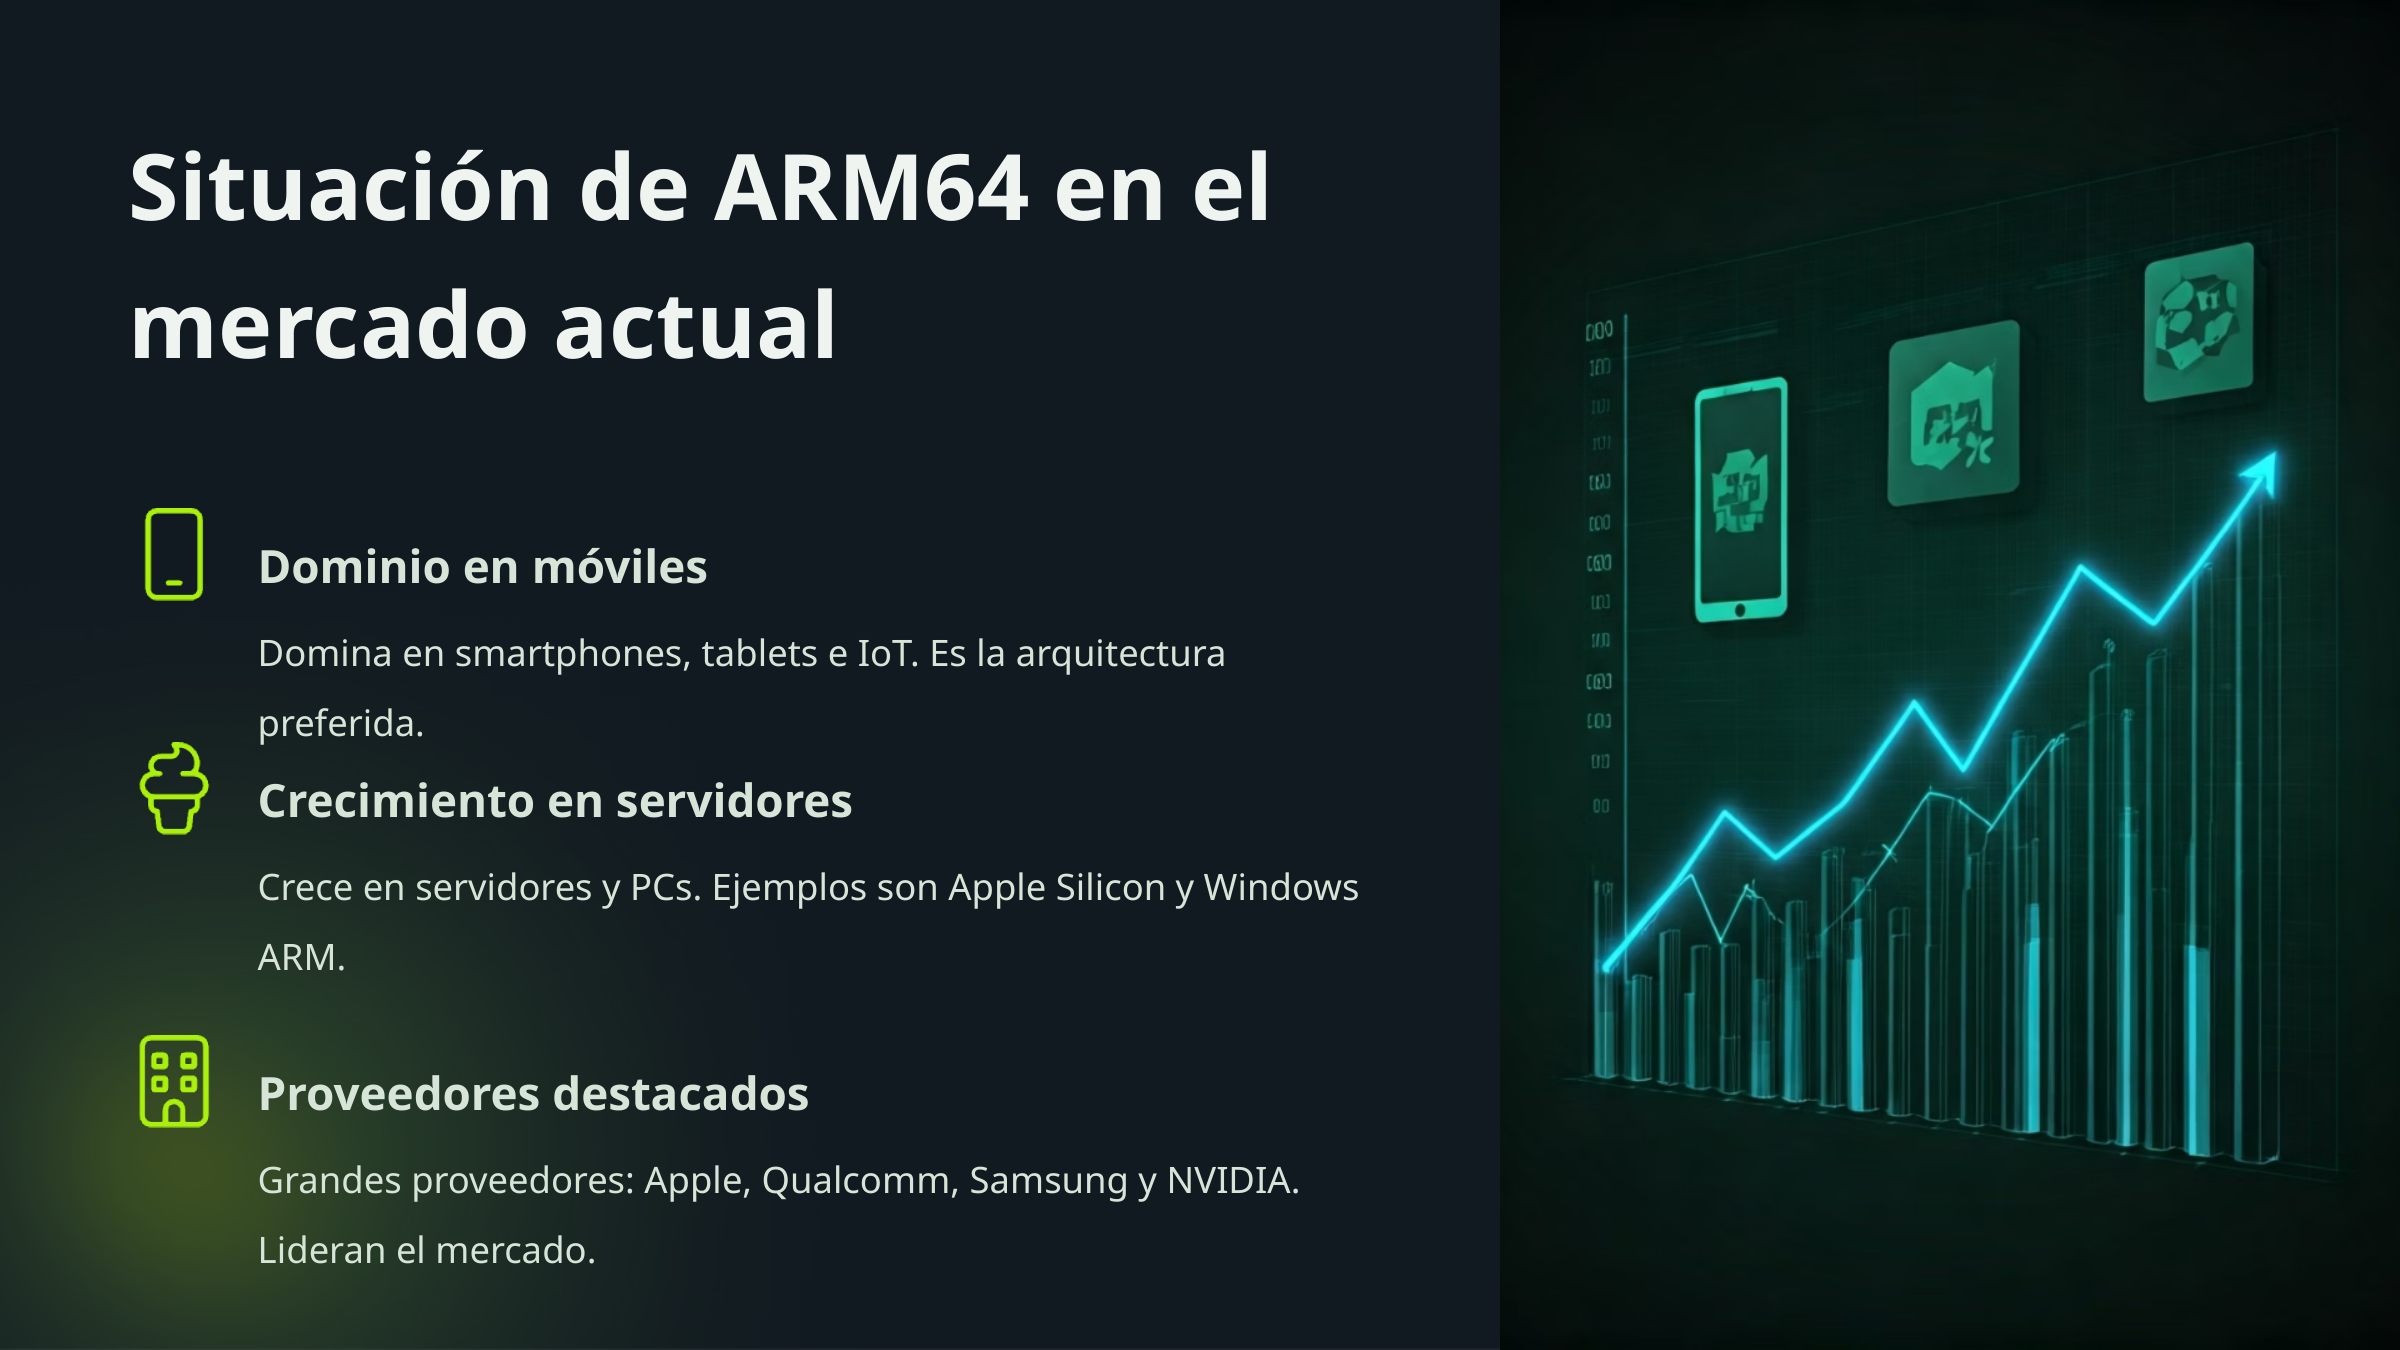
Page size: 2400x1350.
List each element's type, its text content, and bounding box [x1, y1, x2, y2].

picture [128, 742, 222, 835]
text_box Situación de ARM64 en el mercado actual [128, 101, 1371, 447]
picture [1499, 0, 2400, 1350]
picture [128, 1035, 222, 1128]
text_box Dominio en móviles [257, 523, 969, 582]
text_box Domina en smartphones, tablets e IoT. Es la arquitectura preferida. [257, 603, 1371, 663]
text_box Crece en servidores y PCs. Ejemplos son Apple Silicon y Windows ARM. [257, 837, 1371, 956]
text_box Grandes proveedores: Apple, Qualcomm, Samsung y NVIDIA. Lideran el mercado. [257, 1130, 1371, 1249]
text_box Crecimiento en servidores [257, 757, 1211, 816]
picture [128, 508, 222, 601]
text_box Proveedores destacados [257, 1050, 1181, 1109]
